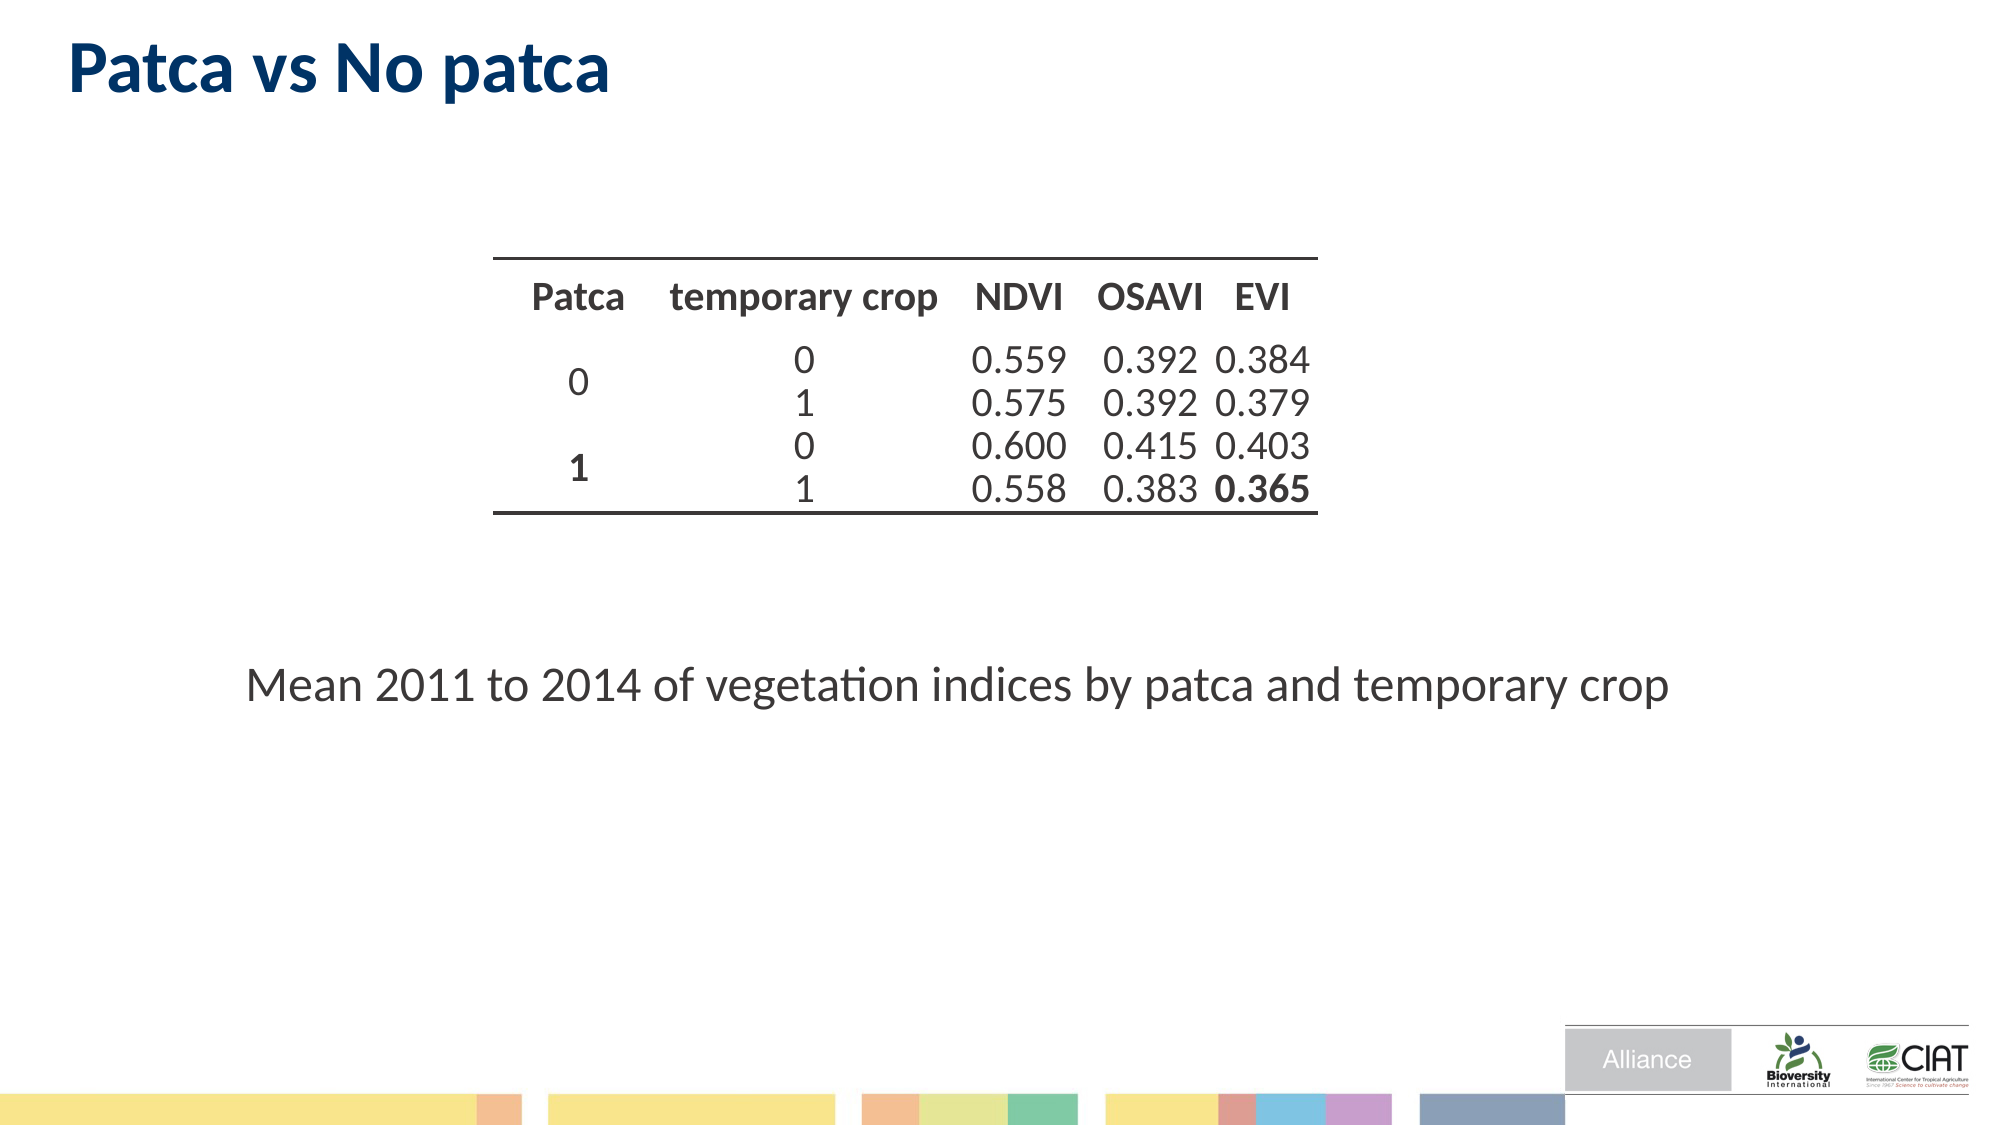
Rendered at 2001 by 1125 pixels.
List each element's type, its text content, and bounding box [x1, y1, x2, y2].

table_header temporary crop [664, 260, 945, 341]
table_cell 1 [664, 470, 945, 511]
table_cell 0.392 [1094, 341, 1208, 384]
table_cell 0.383 [1094, 470, 1208, 511]
table_cell 1 [493, 427, 664, 511]
table_cell 1 [664, 384, 945, 427]
table_cell 0.384 [1208, 341, 1318, 384]
text_box Mean 2011 to 2014 of vegetation indices by patca and temporary crop [230, 643, 1686, 719]
table_cell 0.575 [945, 384, 1094, 427]
table_header EVI [1208, 260, 1318, 341]
table_cell 0.559 [945, 341, 1094, 384]
table_cell 0.403 [1208, 427, 1318, 470]
table_cell 0 [664, 341, 945, 384]
picture [0, 0, 2000, 1125]
table_cell 0.379 [1208, 384, 1318, 427]
table_cell 0 [664, 427, 945, 470]
title Patca vs No patca [53, 19, 1779, 193]
table_cell 0.600 [945, 427, 1094, 470]
table_header OSAVI [1094, 260, 1208, 341]
table_cell 0.558 [945, 470, 1094, 511]
table_header Patca [493, 260, 664, 341]
table_cell 0.415 [1094, 427, 1208, 470]
table_header NDVI [945, 260, 1094, 341]
table_cell 0.365 [1208, 470, 1318, 511]
table_cell 0.392 [1094, 384, 1208, 427]
table_cell 0 [493, 341, 664, 427]
